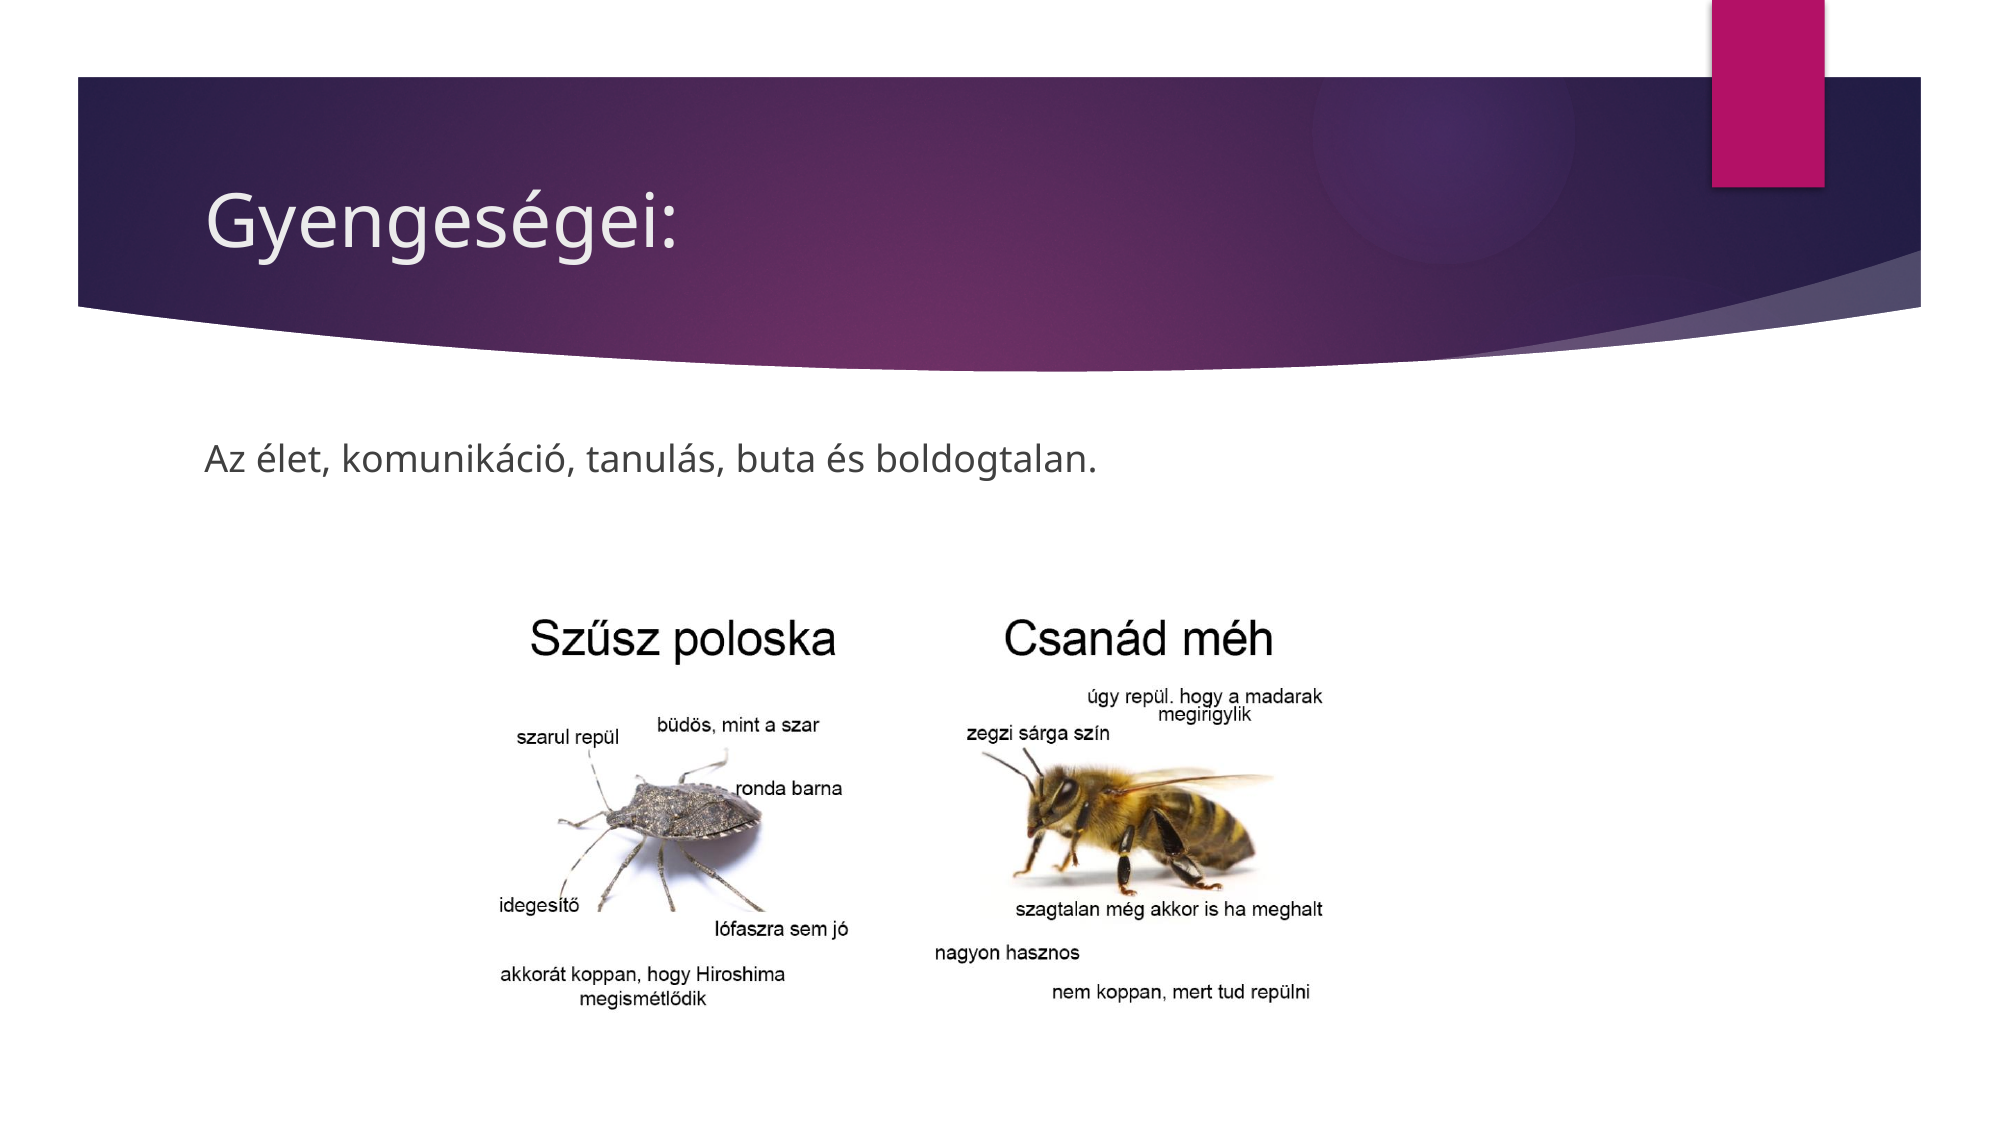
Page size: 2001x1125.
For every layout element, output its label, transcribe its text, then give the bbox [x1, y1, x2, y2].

title Gyengeségei: [189, 159, 1627, 276]
list Az élet, komunikáció, tanulás, buta és boldogtalan. [189, 427, 1638, 988]
picture [480, 551, 1347, 1039]
